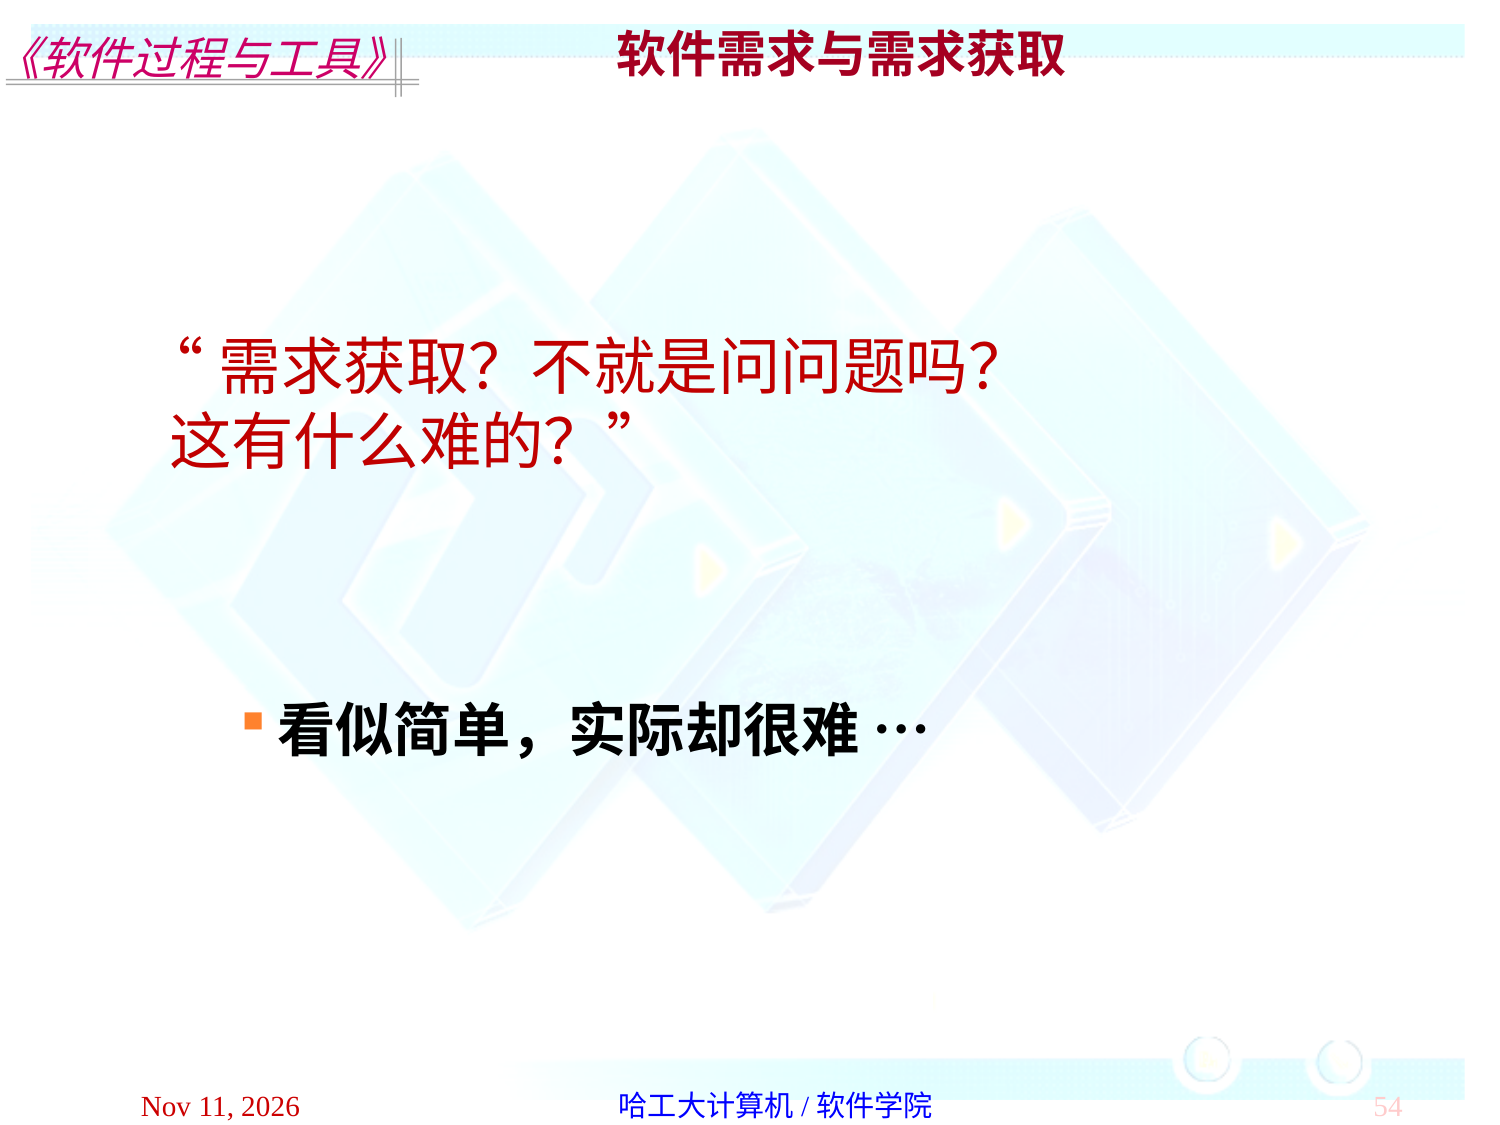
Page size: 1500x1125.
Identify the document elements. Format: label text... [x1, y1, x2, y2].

text_box “需求获取？不就是问问题吗？ 这有什么难的？” [112, 320, 1388, 516]
text_box 看似简单，实际却很难 … [224, 686, 1275, 752]
text_box 软件需求与需求获取 [389, 15, 1294, 90]
